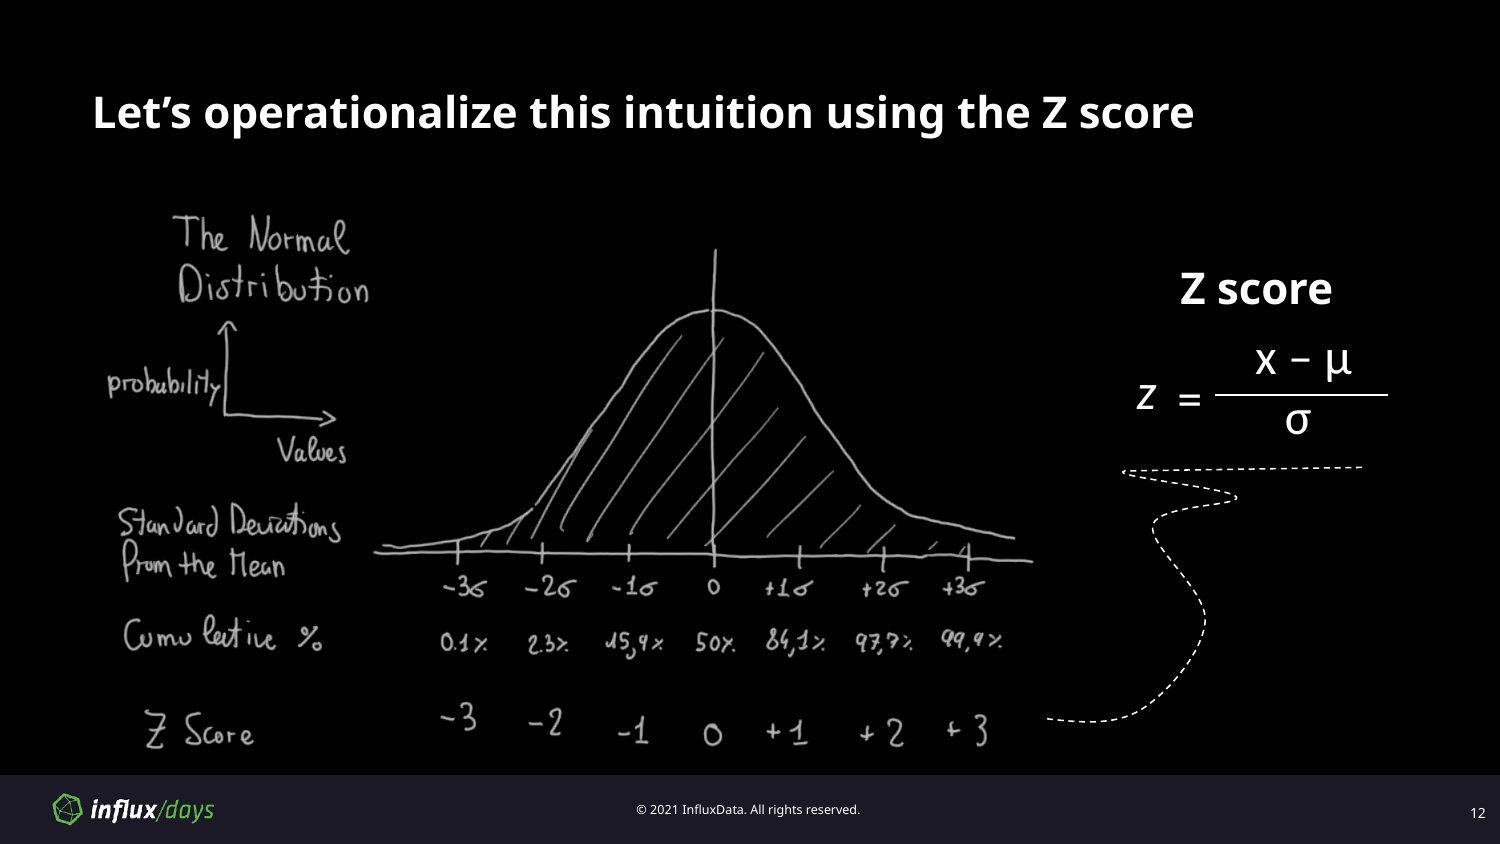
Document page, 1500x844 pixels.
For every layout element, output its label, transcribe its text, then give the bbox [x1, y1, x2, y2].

text_box x – μ σ [1240, 402, 1367, 453]
picture [88, 195, 1075, 768]
picture [0, 775, 1500, 844]
text_box Z score [1172, 253, 1348, 321]
text_box z [1129, 351, 1186, 427]
text_box x – μ σ [1240, 317, 1367, 393]
text_box = [1166, 358, 1213, 434]
title Let’s operationalize this intuition using the Z score [76, 33, 1424, 196]
text_box [1079, 467, 1363, 722]
